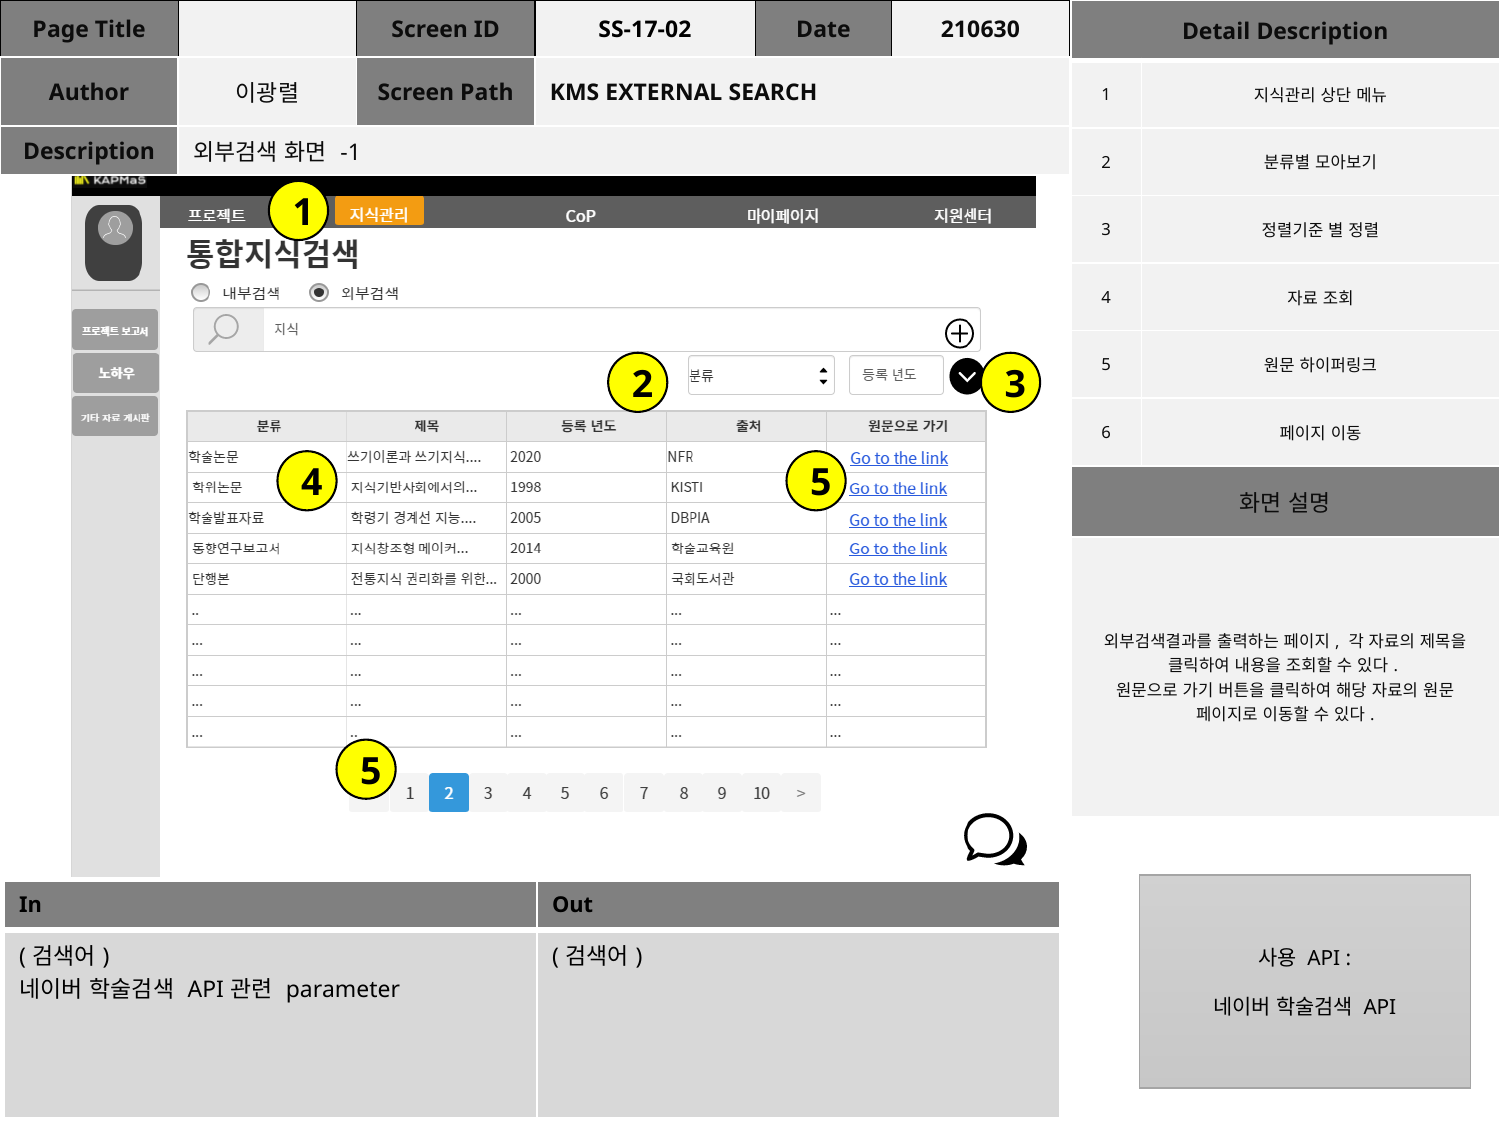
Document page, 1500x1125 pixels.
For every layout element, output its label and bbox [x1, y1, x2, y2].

table_cell [1072, 538, 1499, 816]
table_cell [1142, 331, 1499, 397]
table_cell [538, 933, 1059, 1117]
text_box [1036, 367, 1041, 398]
table_cell [357, 58, 534, 125]
table_cell [179, 58, 356, 125]
table_header [536, 1, 755, 56]
table_header [179, 1, 356, 56]
table_cell [1142, 264, 1499, 330]
table_cell [1072, 63, 1141, 127]
table_cell [1072, 264, 1141, 330]
table_cell [1142, 399, 1499, 465]
table_header [538, 882, 1059, 927]
table_cell [1, 127, 177, 174]
table_header [357, 1, 534, 56]
table_cell [1142, 63, 1499, 127]
table_cell [1, 58, 177, 125]
table_cell [1142, 196, 1499, 262]
table_cell [1072, 129, 1141, 195]
table_header [892, 1, 1069, 56]
table_header [5, 882, 536, 927]
table_cell [1072, 399, 1141, 465]
table_header [756, 1, 891, 56]
picture [71, 159, 1036, 878]
table_header [1, 1, 178, 56]
table_cell [536, 58, 1069, 125]
table_cell [1072, 467, 1499, 536]
table_header [1072, 1, 1499, 58]
table_cell [179, 127, 1069, 174]
table_cell [1072, 331, 1141, 397]
table_cell [5, 933, 536, 1117]
text_box [1139, 875, 1471, 1088]
table_cell [1142, 129, 1499, 195]
table_cell [1072, 196, 1141, 262]
